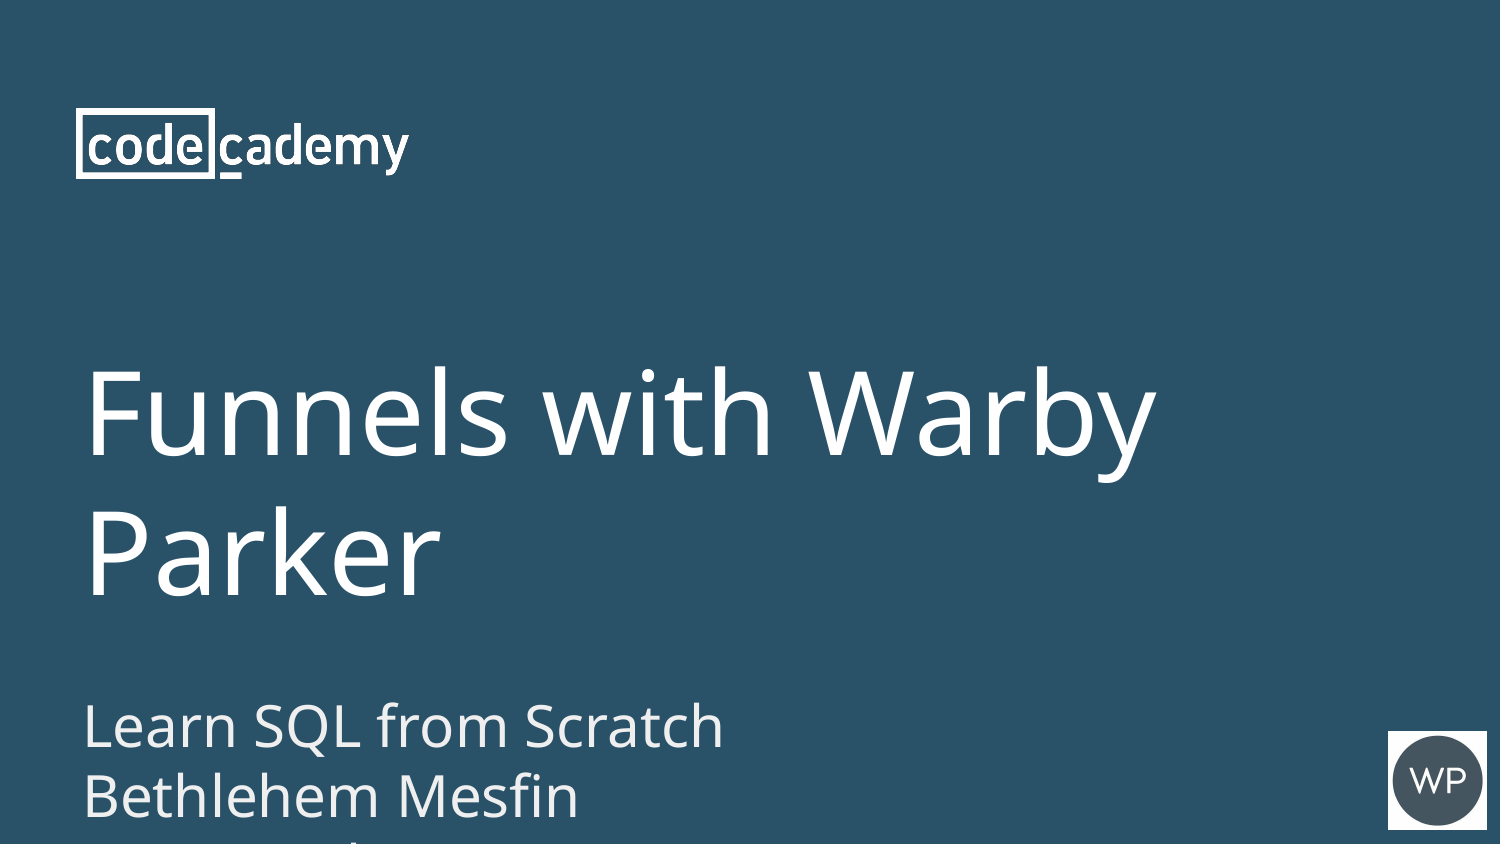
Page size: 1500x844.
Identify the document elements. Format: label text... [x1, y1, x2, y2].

text_box Funnels with Warby Parker Learn SQL from Scratch Bethlehem Mesfin August 4th, 2018 [76, 491, 1424, 748]
picture [76, 108, 409, 179]
picture [1388, 731, 1488, 830]
